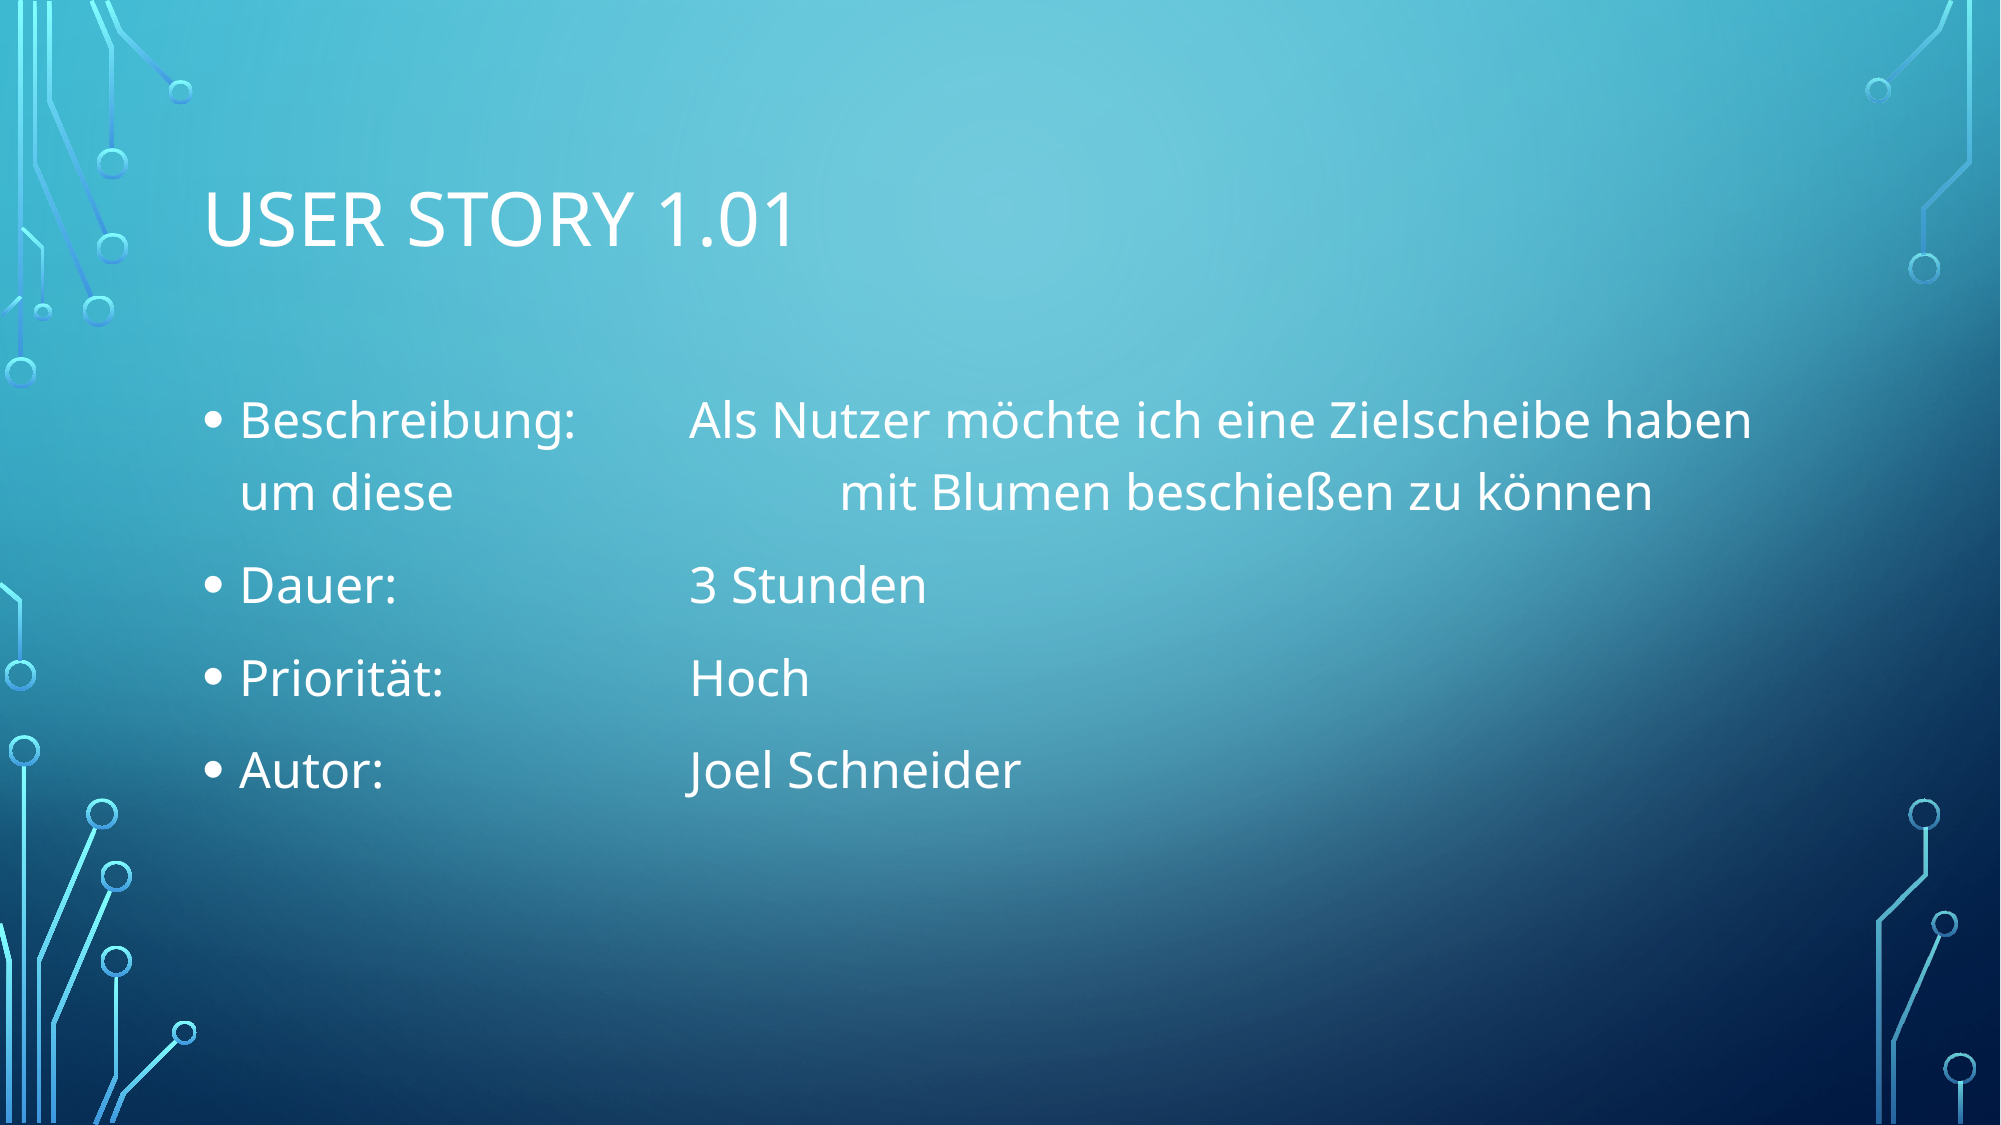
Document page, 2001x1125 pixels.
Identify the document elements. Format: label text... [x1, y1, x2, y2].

list Beschreibung: Als Nutzer möchte ich eine Zielscheibe haben um diese mit Blumen beschießen zu können Dauer: 3 Stunden Priorität: Hoch Autor: Joel Schneider [187, 369, 1813, 950]
title User Story 1.01 [187, 101, 1813, 344]
